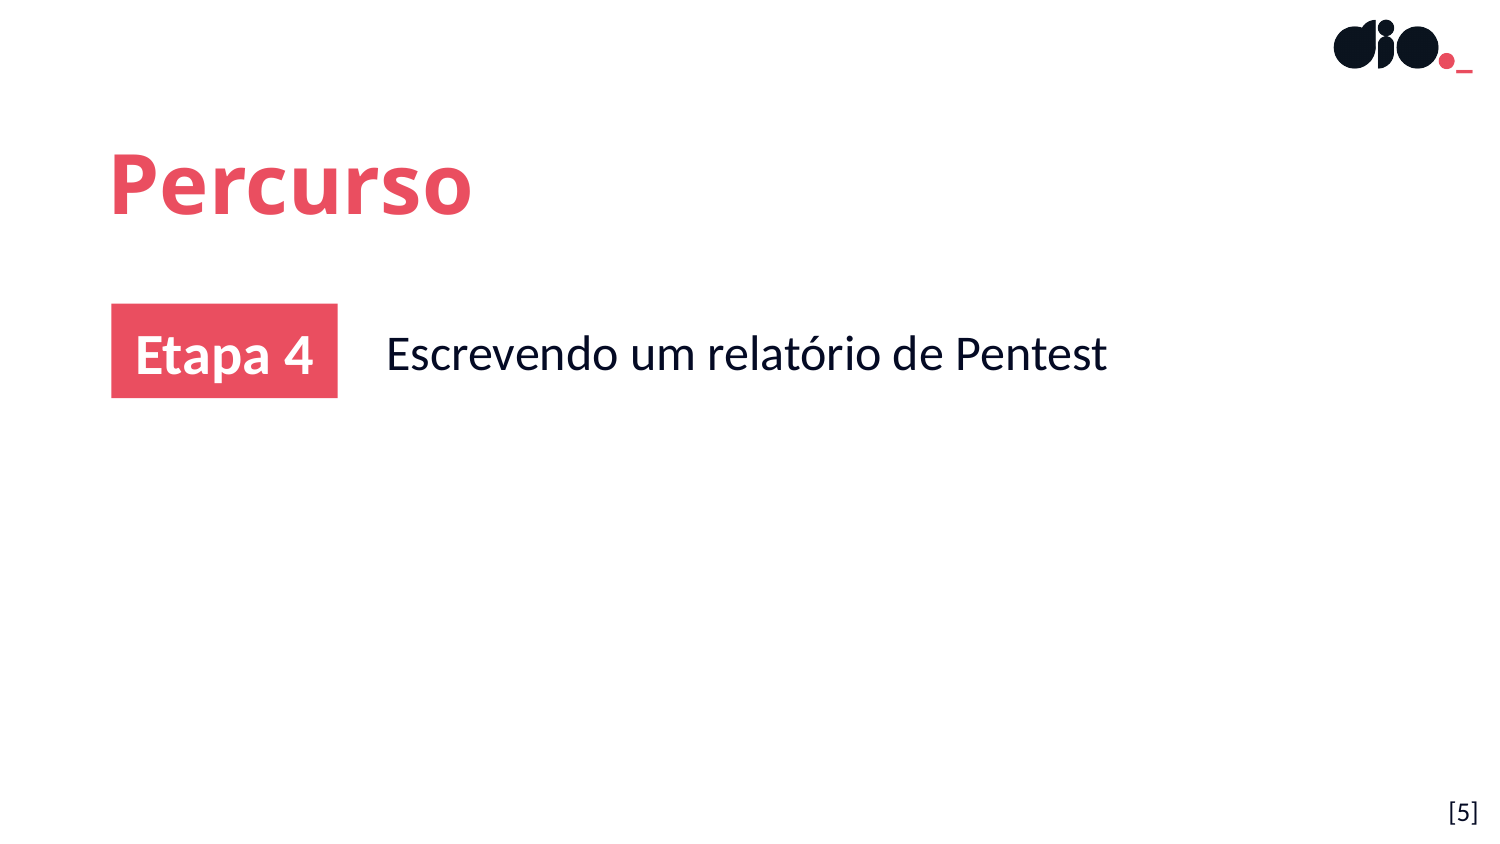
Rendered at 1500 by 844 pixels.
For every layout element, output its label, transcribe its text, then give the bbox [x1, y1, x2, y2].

text_box Etapa 4 [111, 303, 338, 399]
text_box Escrevendo um relatório de Pentest [371, 313, 1384, 389]
picture [1333, 19, 1473, 74]
slide_number [5] [1403, 779, 1494, 844]
text_box Percurso [92, 104, 1309, 243]
